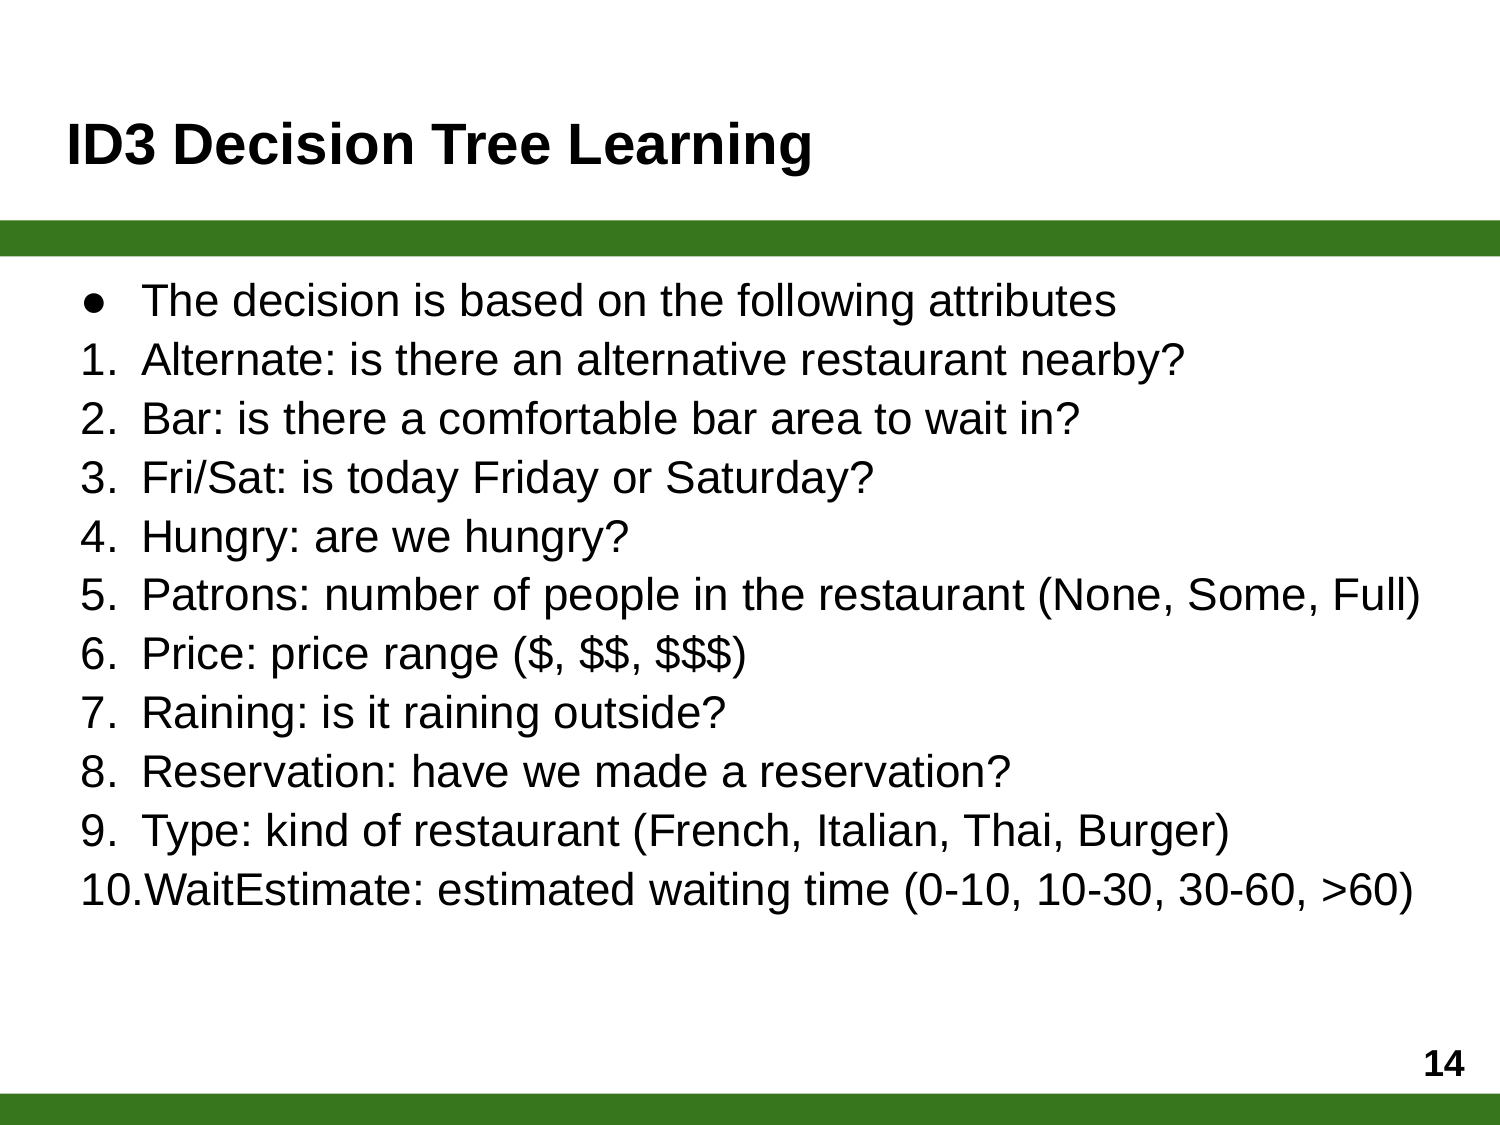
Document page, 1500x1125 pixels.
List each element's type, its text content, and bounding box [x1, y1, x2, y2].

slide_number ‹#› [1389, 1019, 1480, 1106]
title ID3 Decision Tree Learning [51, 97, 1449, 223]
list The decision is based on the following attributes Alternate: is there an alternative restaurant nearby? Bar: is there a comfortable bar area to wait in? Fri/Sat: is today Friday or Saturday? Hungry: are we hungry? Patrons: number of people in the restaurant (None, Some, Full) Price: price range ($, $$, $$$) Raining: is it raining outside? Reservation: have we made a reservation? Type: kind of restaurant (French, Italian, Thai, Burger) WaitEstimate: estimated waiting time (0-10, 10-30, 30-60, >60) [51, 252, 1449, 1073]
